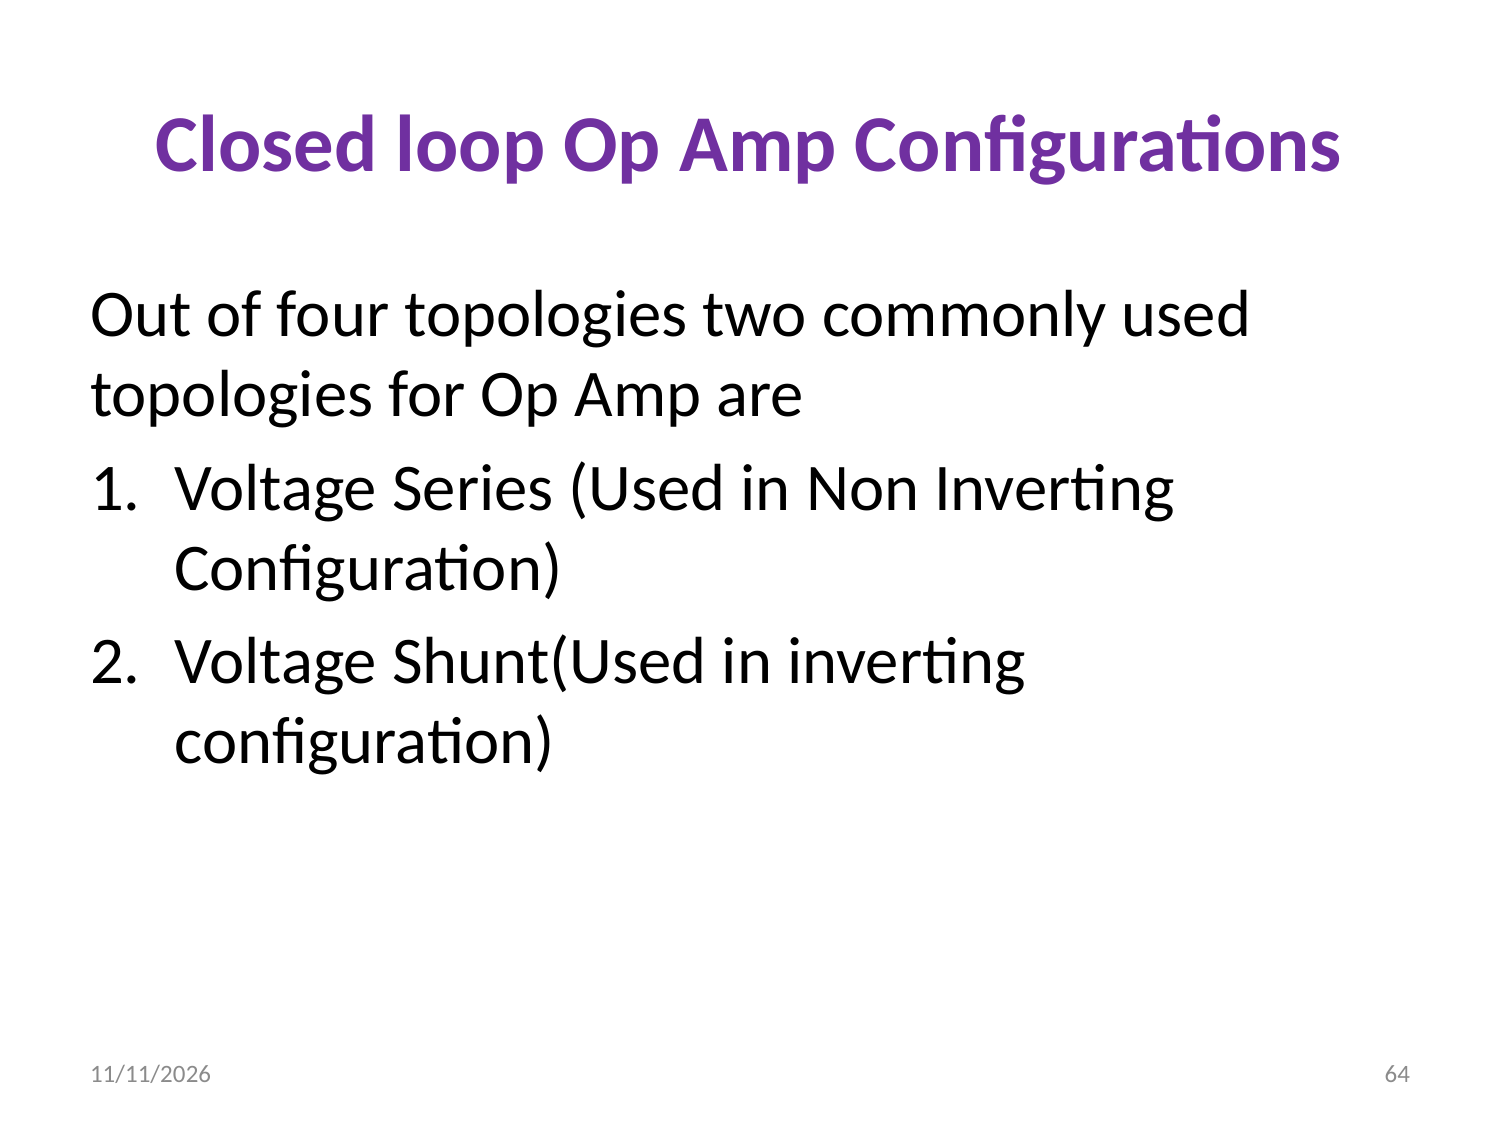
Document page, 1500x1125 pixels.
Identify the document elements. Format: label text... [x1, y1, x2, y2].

slide_number 64 [1074, 1042, 1425, 1103]
title Closed loop Op Amp Configurations [75, 45, 1425, 233]
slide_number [75, 1042, 425, 1103]
list Out of four topologies two commonly used topologies for Op Amp are Voltage Series (Used in Non Inverting Configuration) Voltage Shunt(Used in inverting configuration) [75, 262, 1425, 1005]
